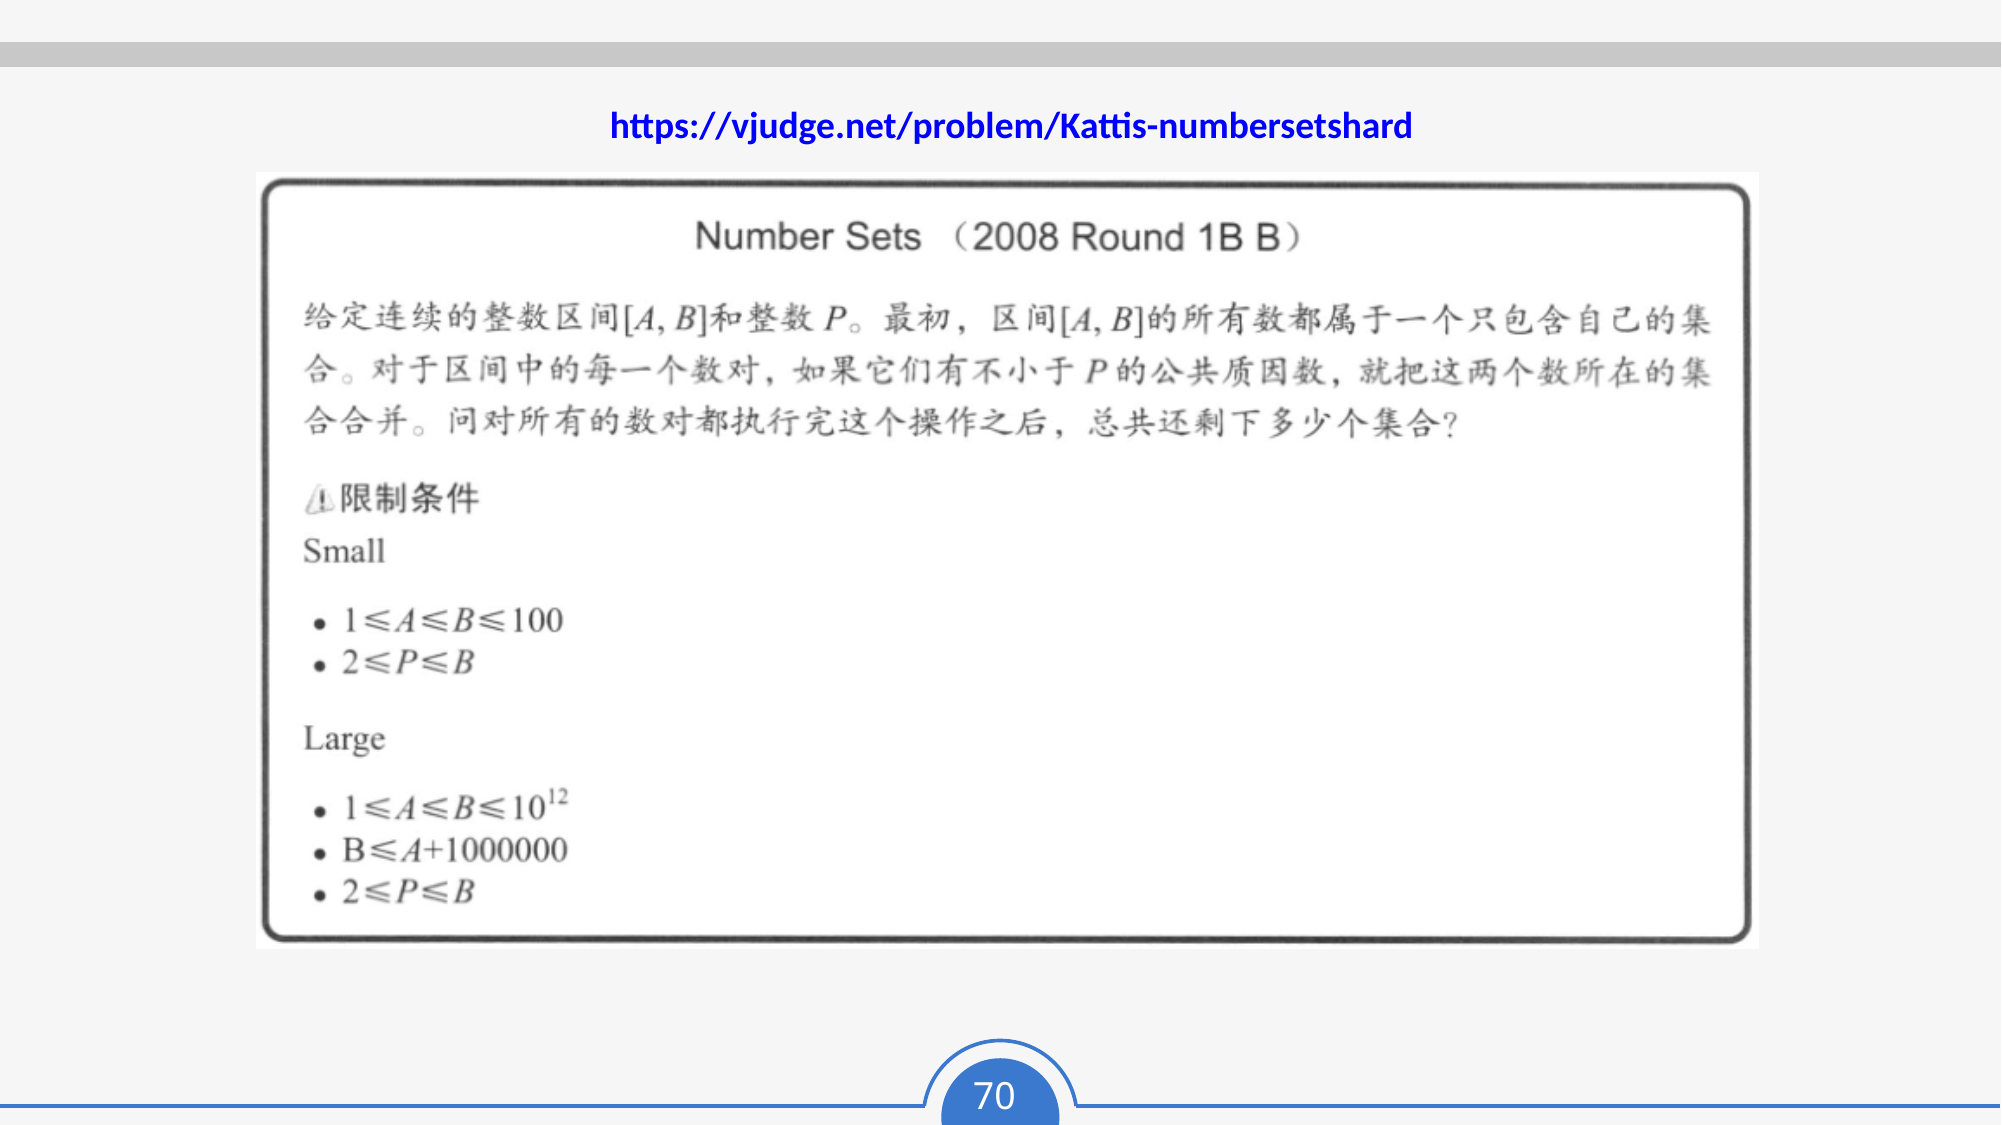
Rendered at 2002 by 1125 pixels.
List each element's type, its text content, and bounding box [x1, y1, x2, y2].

picture [256, 172, 1759, 949]
text_box https://vjudge.net/problem/Kattis-numbersetshard [595, 93, 1429, 154]
